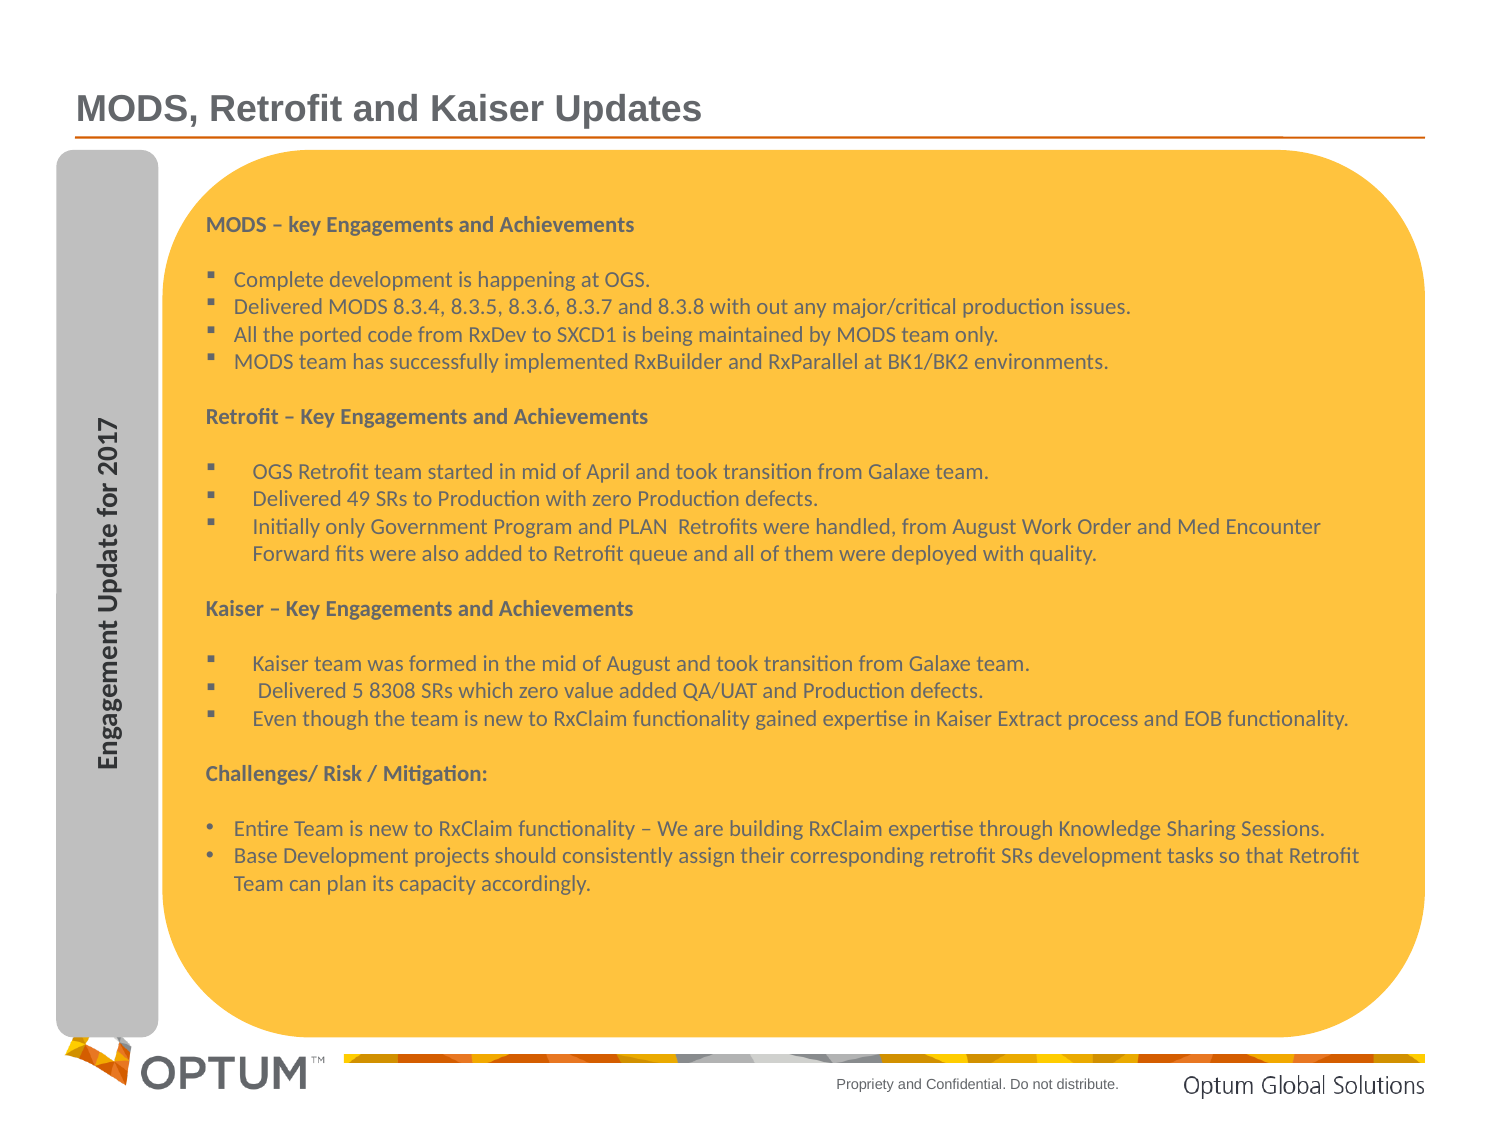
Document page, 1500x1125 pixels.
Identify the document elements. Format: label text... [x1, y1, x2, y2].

text_box MODS, Retrofit and Kaiser Updates [75, 28, 1369, 129]
text_box Engagement Update for 2017 [56, 149, 159, 1038]
picture [62, 1009, 327, 1092]
picture [343, 1054, 1425, 1063]
picture [1184, 1075, 1424, 1099]
text_box MODS – key Engagements and Achievements Complete development is happening at OGS. Delivered MODS 8.3.4, 8.3.5, 8.3.6, 8.3.7 and 8.3.8 with out any major/critical production issues. All the ported code from RxDev to SXCD1 is being maintained by MODS team only. MODS team has successfully implemented RxBuilder and RxParallel at BK1/BK2 environments. Retrofit – Key Engagements and Achievements OGS Retrofit team started in mid of April and took transition from Galaxe team. Delivered 49 SRs to Production with zero Production defects. Initially only Government Program and PLAN Retrofits were handled, from August Work Order and Med Encounter Forward fits were also added to Retrofit queue and all of them were deployed with quality. Kaiser – Key Engagements and Achievements Kaiser team was formed in the mid of August and took transition from Galaxe team. Delivered 5 8308 SRs which zero value added QA/UAT and Production defects. Even though the team is new to RxClaim functionality gained expertise in Kaiser Extract process and EOB functionality. Challenges/ Risk / Mitigation: Entire Team is new to RxClaim functionality – We are building RxClaim expertise through Knowledge Sharing Sessions. Base Development projects should consistently assign their corresponding retrofit SRs development tasks so that Retrofit Team can plan its capacity accordingly. [162, 149, 1425, 1038]
